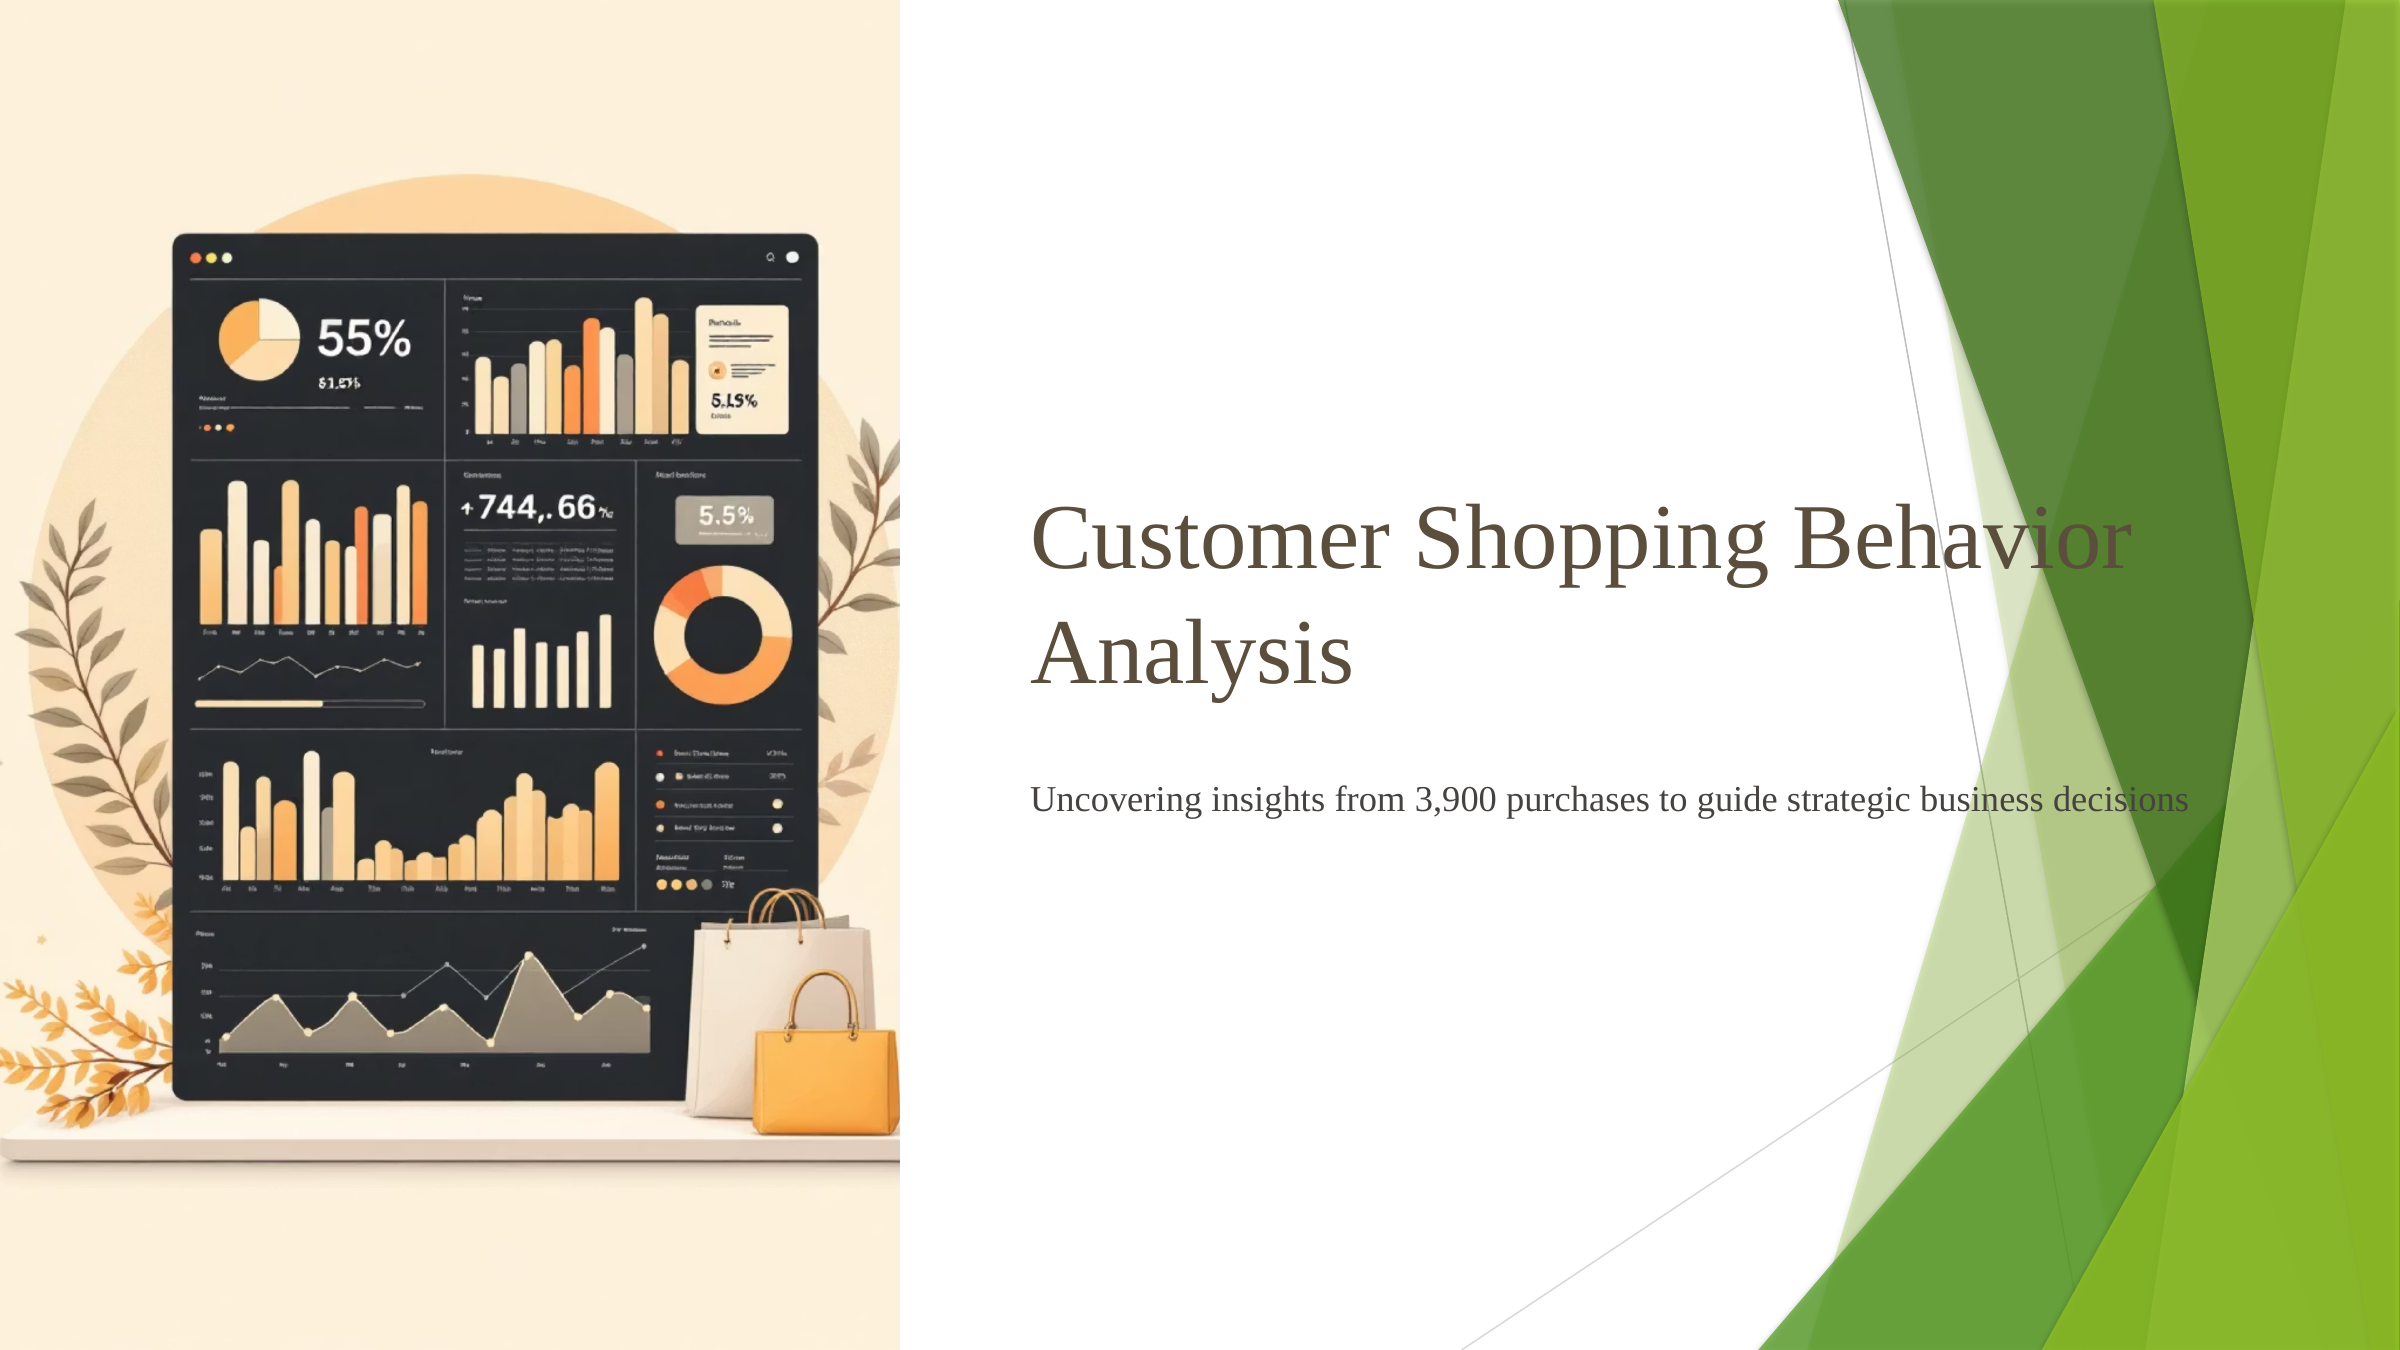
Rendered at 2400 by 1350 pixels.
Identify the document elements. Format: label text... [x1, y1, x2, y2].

picture [0, 0, 901, 1350]
text_box Uncovering insights from 3,900 purchases to guide strategic business decisions [1030, 759, 2270, 879]
text_box Customer Shopping Behavior Analysis [1030, 471, 2270, 704]
